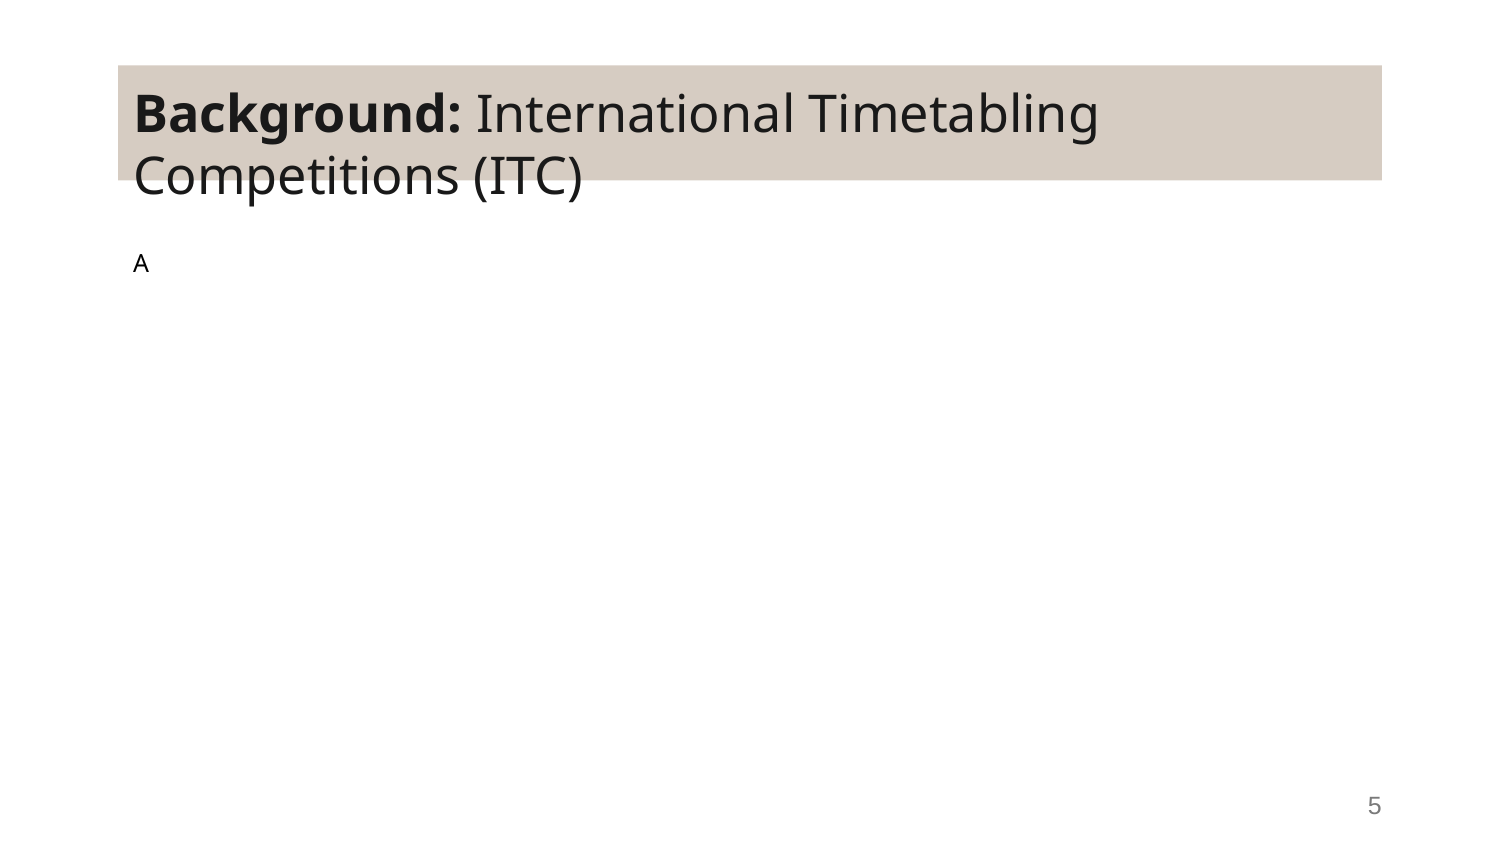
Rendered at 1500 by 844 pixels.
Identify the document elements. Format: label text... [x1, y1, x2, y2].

text_box A [118, 217, 1110, 626]
title Background: International Timetabling Competitions (ITC) [118, 65, 1382, 181]
slide_number 5 [1059, 782, 1397, 828]
